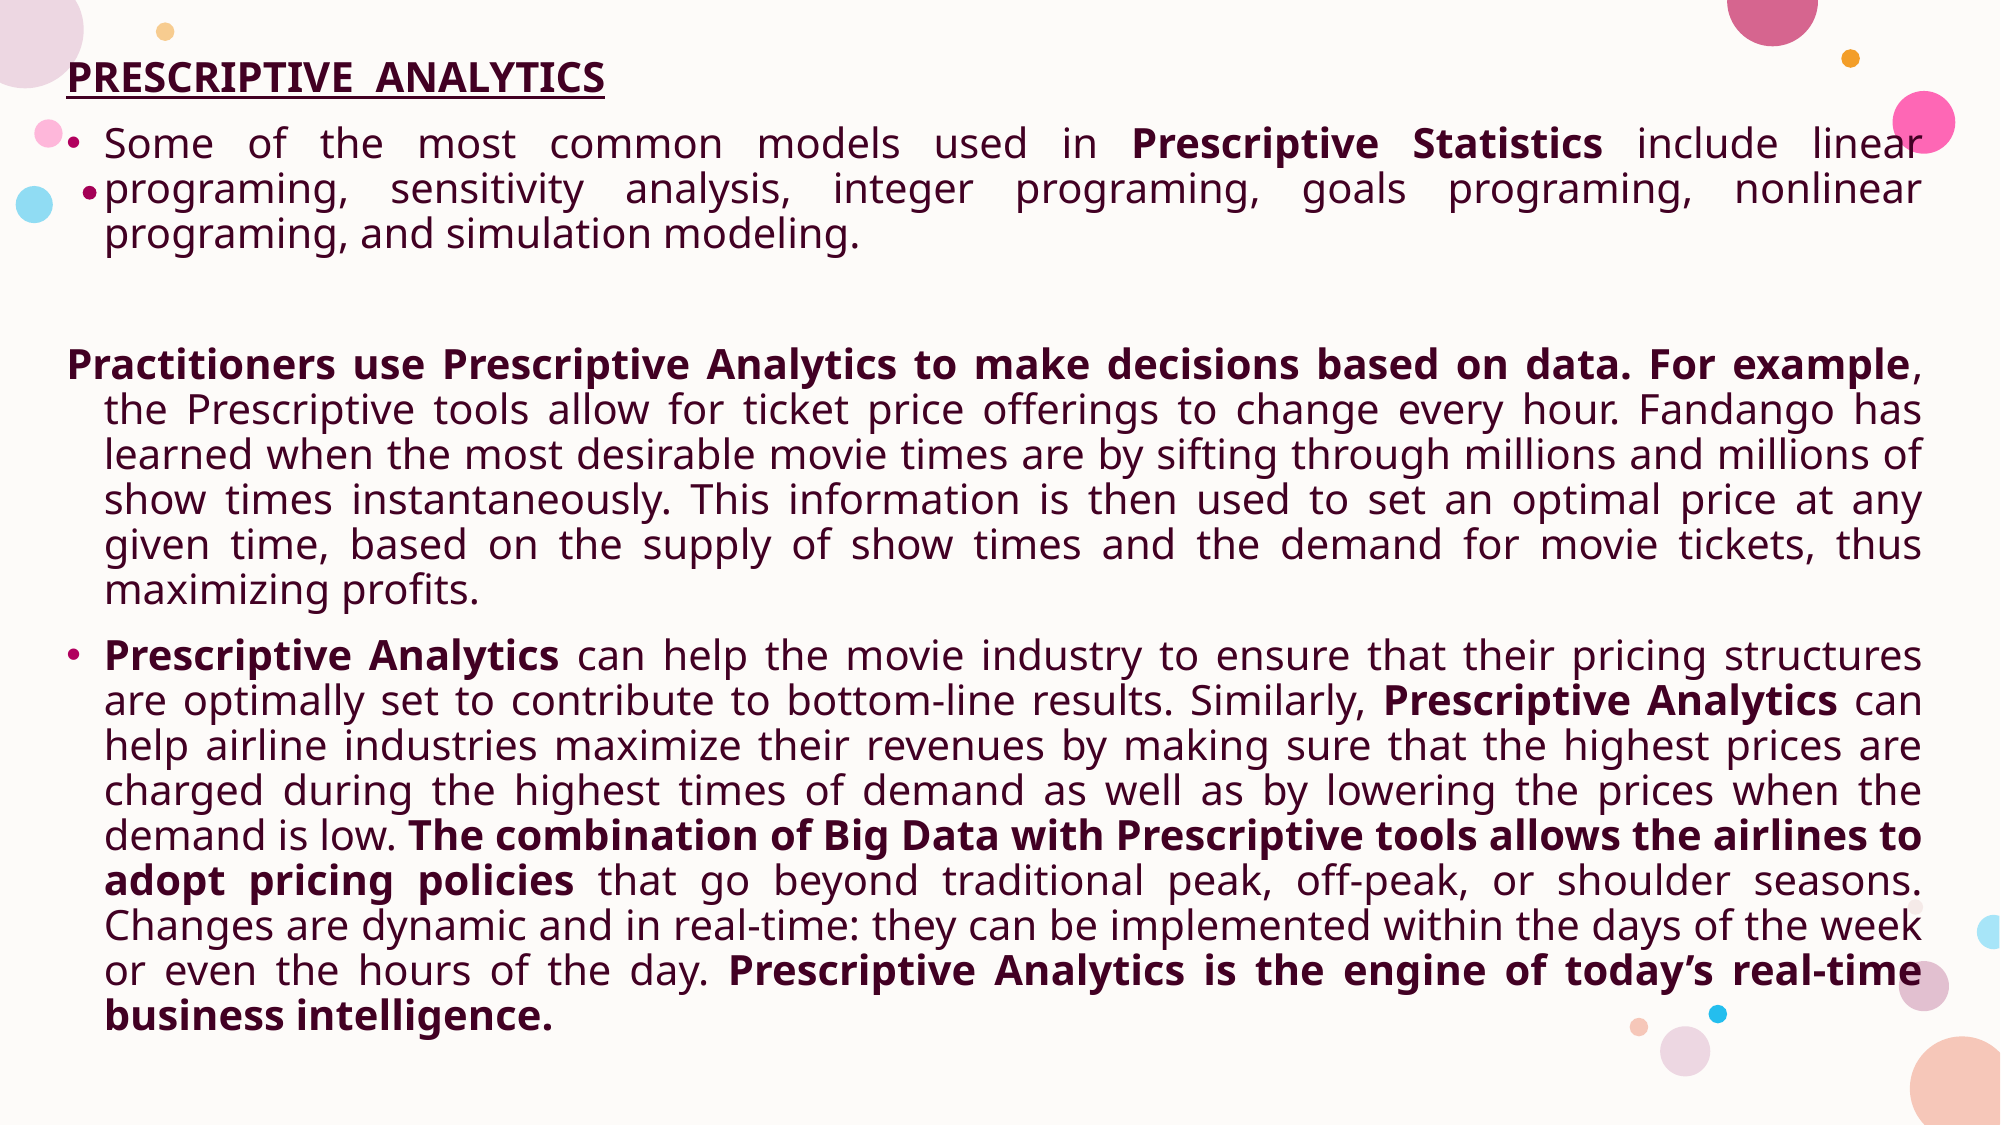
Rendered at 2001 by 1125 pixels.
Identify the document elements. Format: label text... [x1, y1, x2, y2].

list PRESCRIPTIVE ANALYTICS Some of the most common models used in Prescriptive Statistics include linear programing, sensitivity analysis, integer programing, goals programing, nonlinear programing, and simulation modeling. Practitioners use Prescriptive Analytics to make decisions based on data. For example, the Prescriptive tools allow for ticket price offerings to change every hour. Fandango has learned when the most desirable movie times are by sifting through millions and millions of show times instantaneously. This information is then used to set an optimal price at any given time, based on the supply of show times and the demand for movie tickets, thus maximizing profits. Prescriptive Analytics can help the movie industry to ensure that their pricing structures are optimally set to contribute to bottom-line results. Similarly, Prescriptive Analytics can help airline industries maximize their revenues by making sure that the highest prices are charged during the highest times of demand as well as by lowering the prices when the demand is low. The combination of Big Data with Prescriptive tools allows the airlines to adopt pricing policies that go beyond traditional peak, off-peak, or shoulder seasons. Changes are dynamic and in real-time: they can be implemented within the days of the week or even the hours of the day. Prescriptive Analytics is the engine of today’s real-time business intelligence. [51, 48, 1939, 1077]
